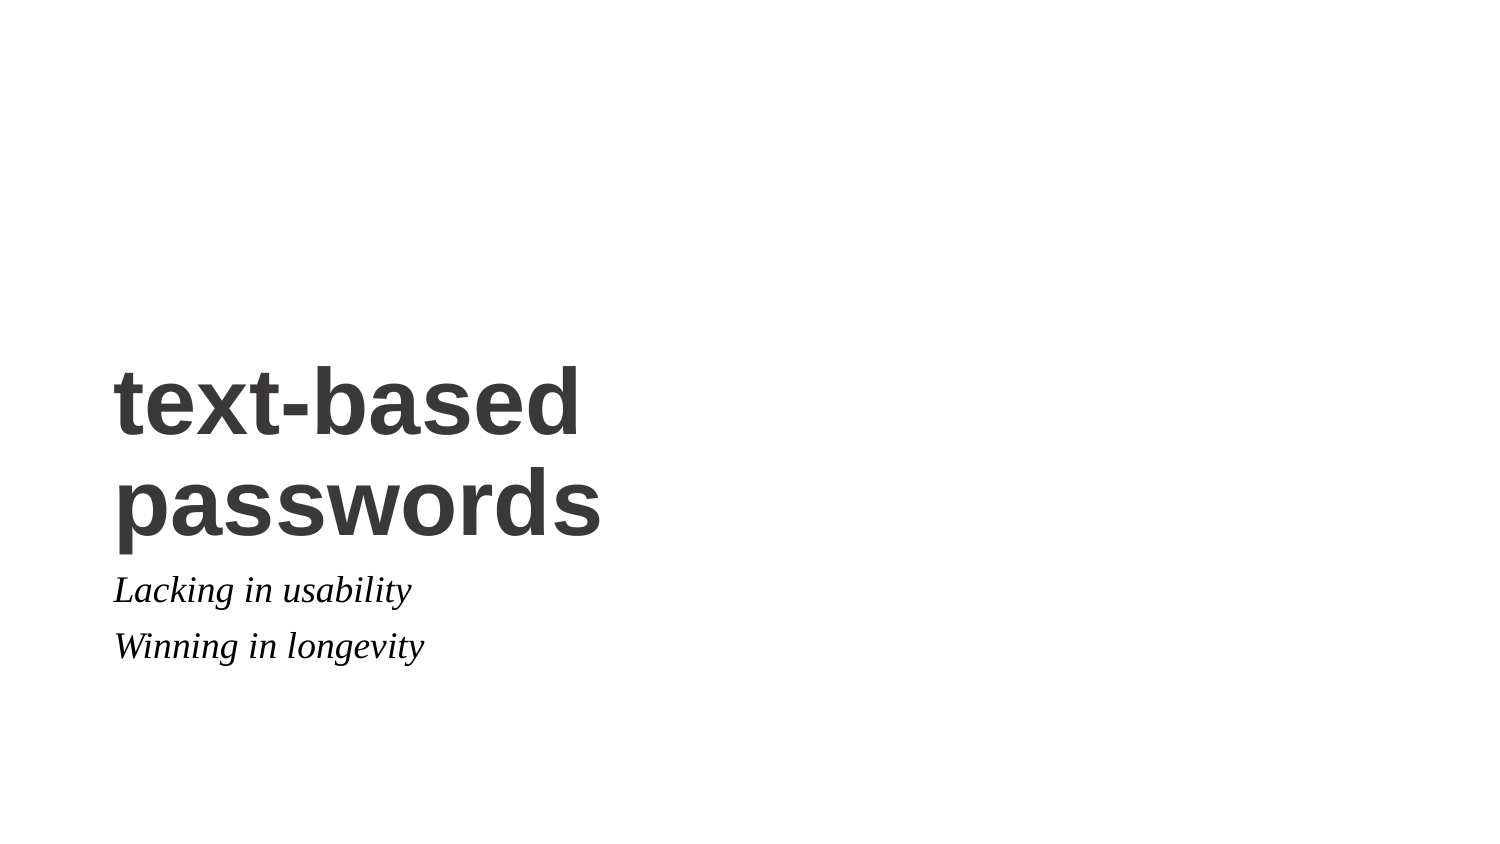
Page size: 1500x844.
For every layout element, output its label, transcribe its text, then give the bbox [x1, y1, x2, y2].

title text-based passwords [102, 210, 1397, 562]
list Lacking in usability Winning in longevity [102, 564, 1397, 750]
